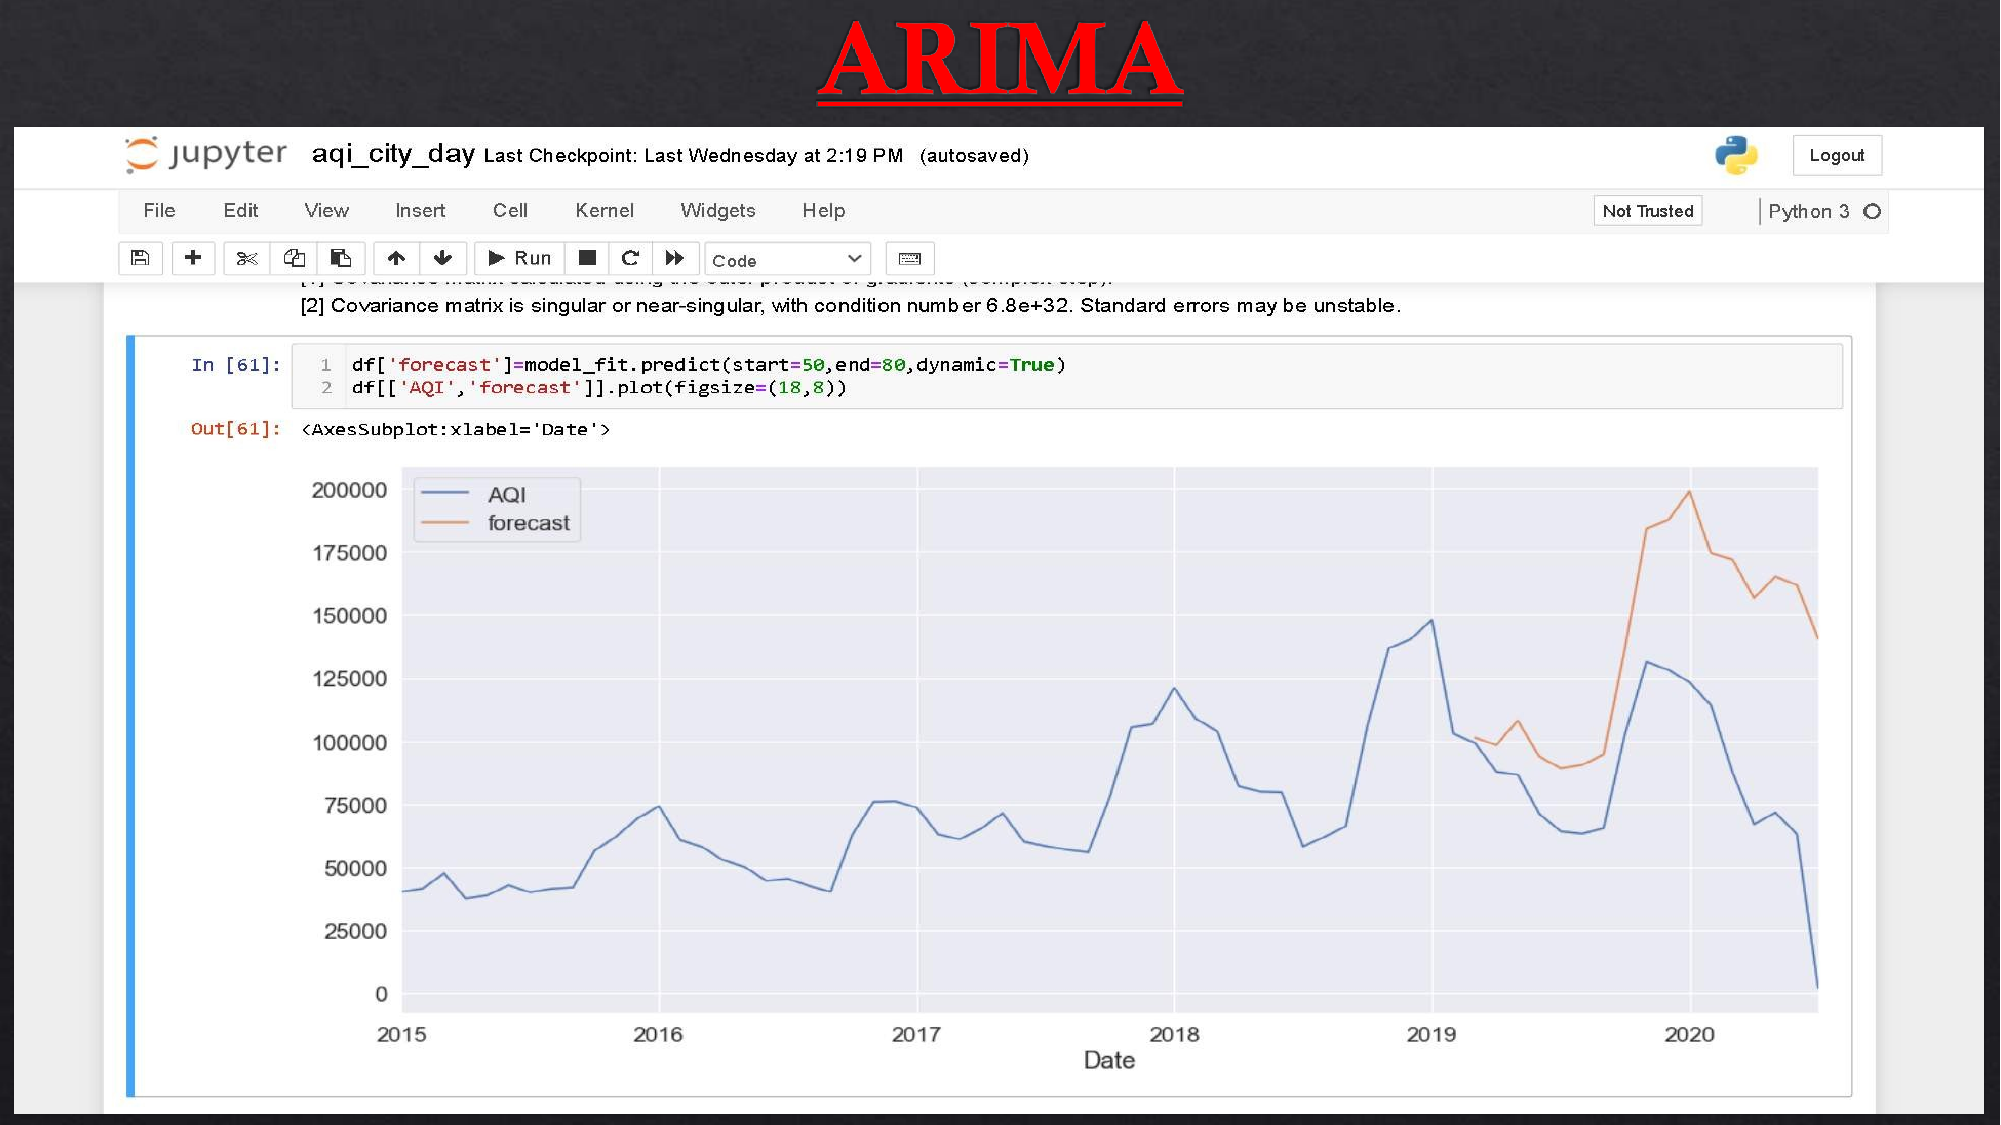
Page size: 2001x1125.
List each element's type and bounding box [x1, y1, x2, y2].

picture [0, 0, 2000, 1125]
text_box [808, 12, 1188, 112]
text_box [10, 123, 1989, 1118]
